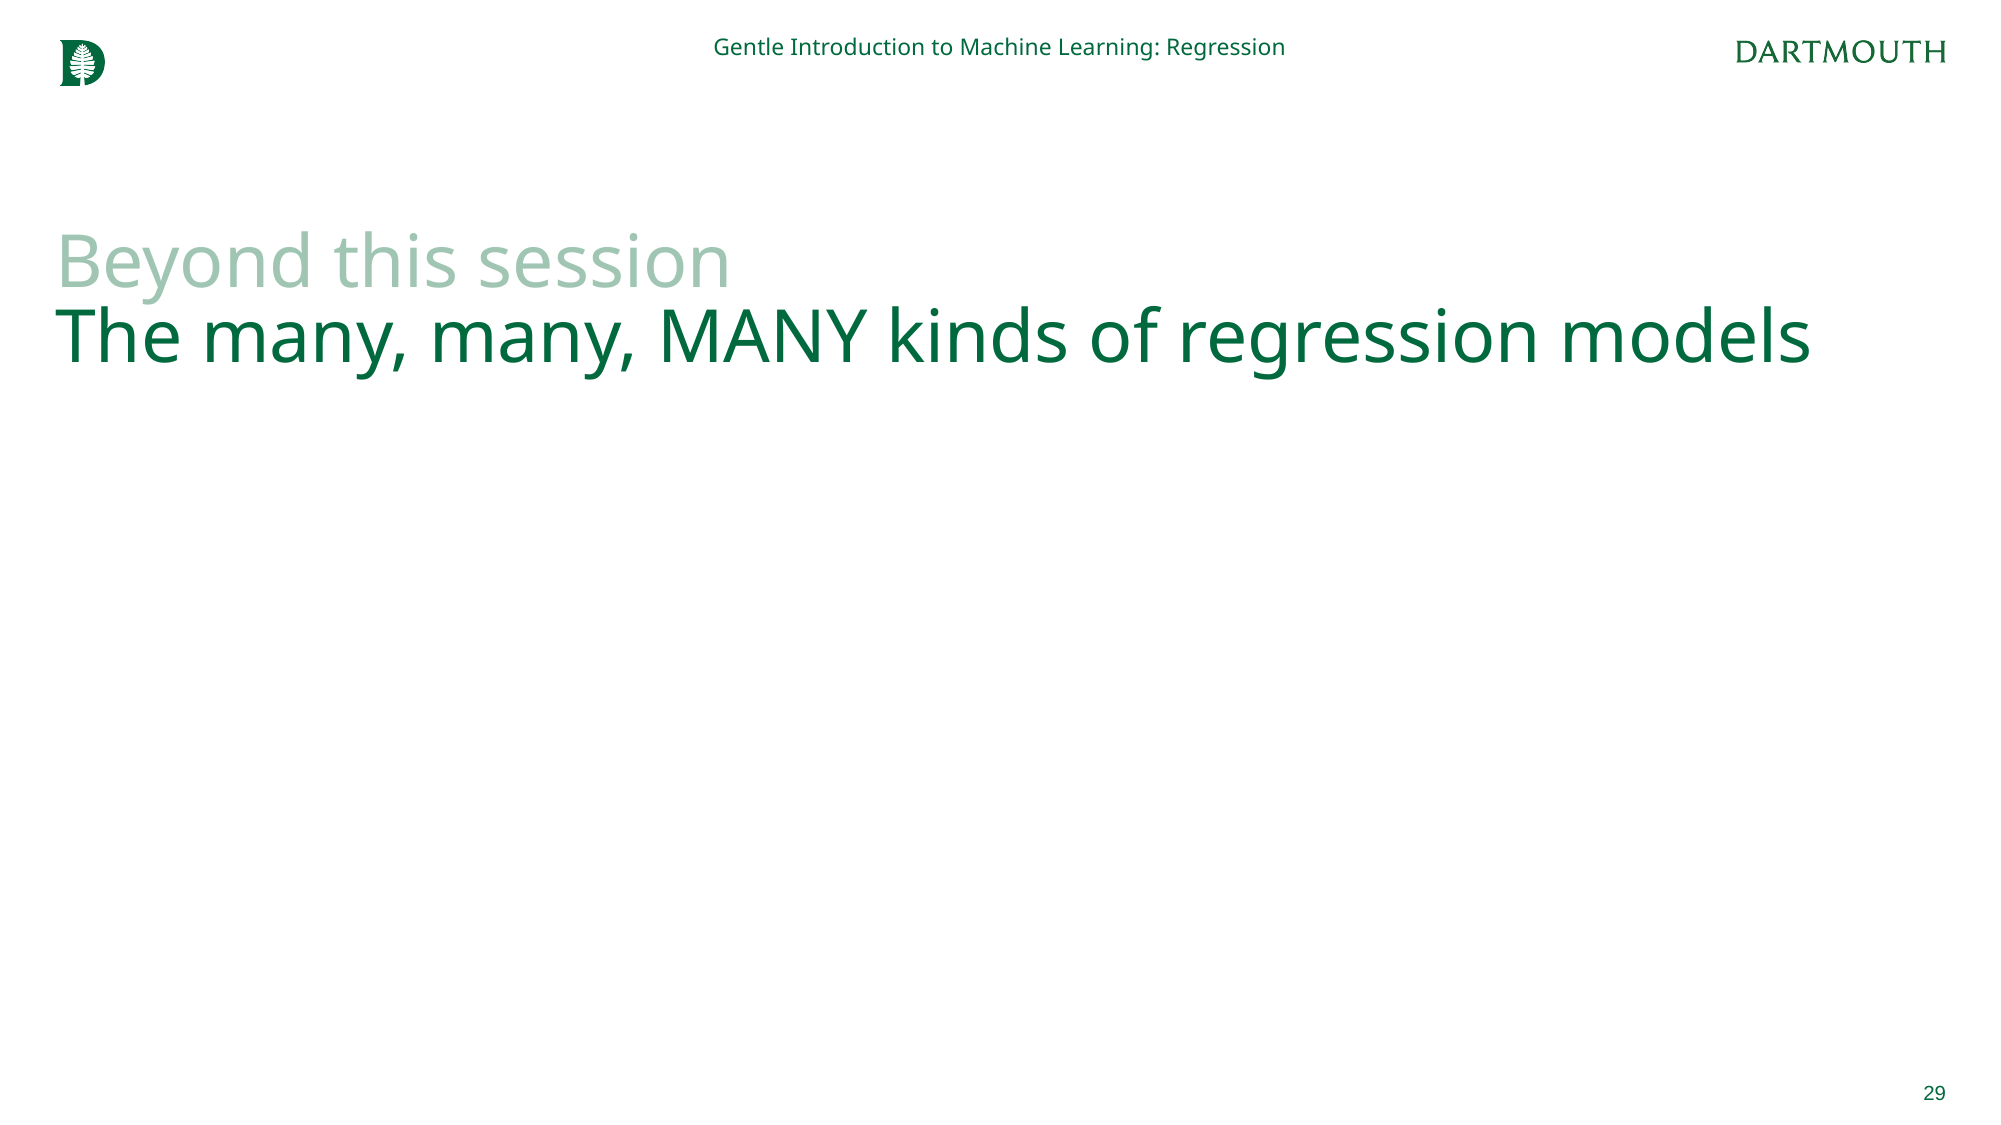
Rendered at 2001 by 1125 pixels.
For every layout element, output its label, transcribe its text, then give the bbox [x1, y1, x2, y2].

title Beyond this session The many, many, MANY kinds of regression models [55, 228, 1950, 380]
slide_number 29 [1860, 1074, 1947, 1111]
picture [1735, 39, 1947, 64]
picture [60, 40, 105, 86]
footer Gentle Introduction to Machine Learning: Regression [390, 30, 1610, 66]
